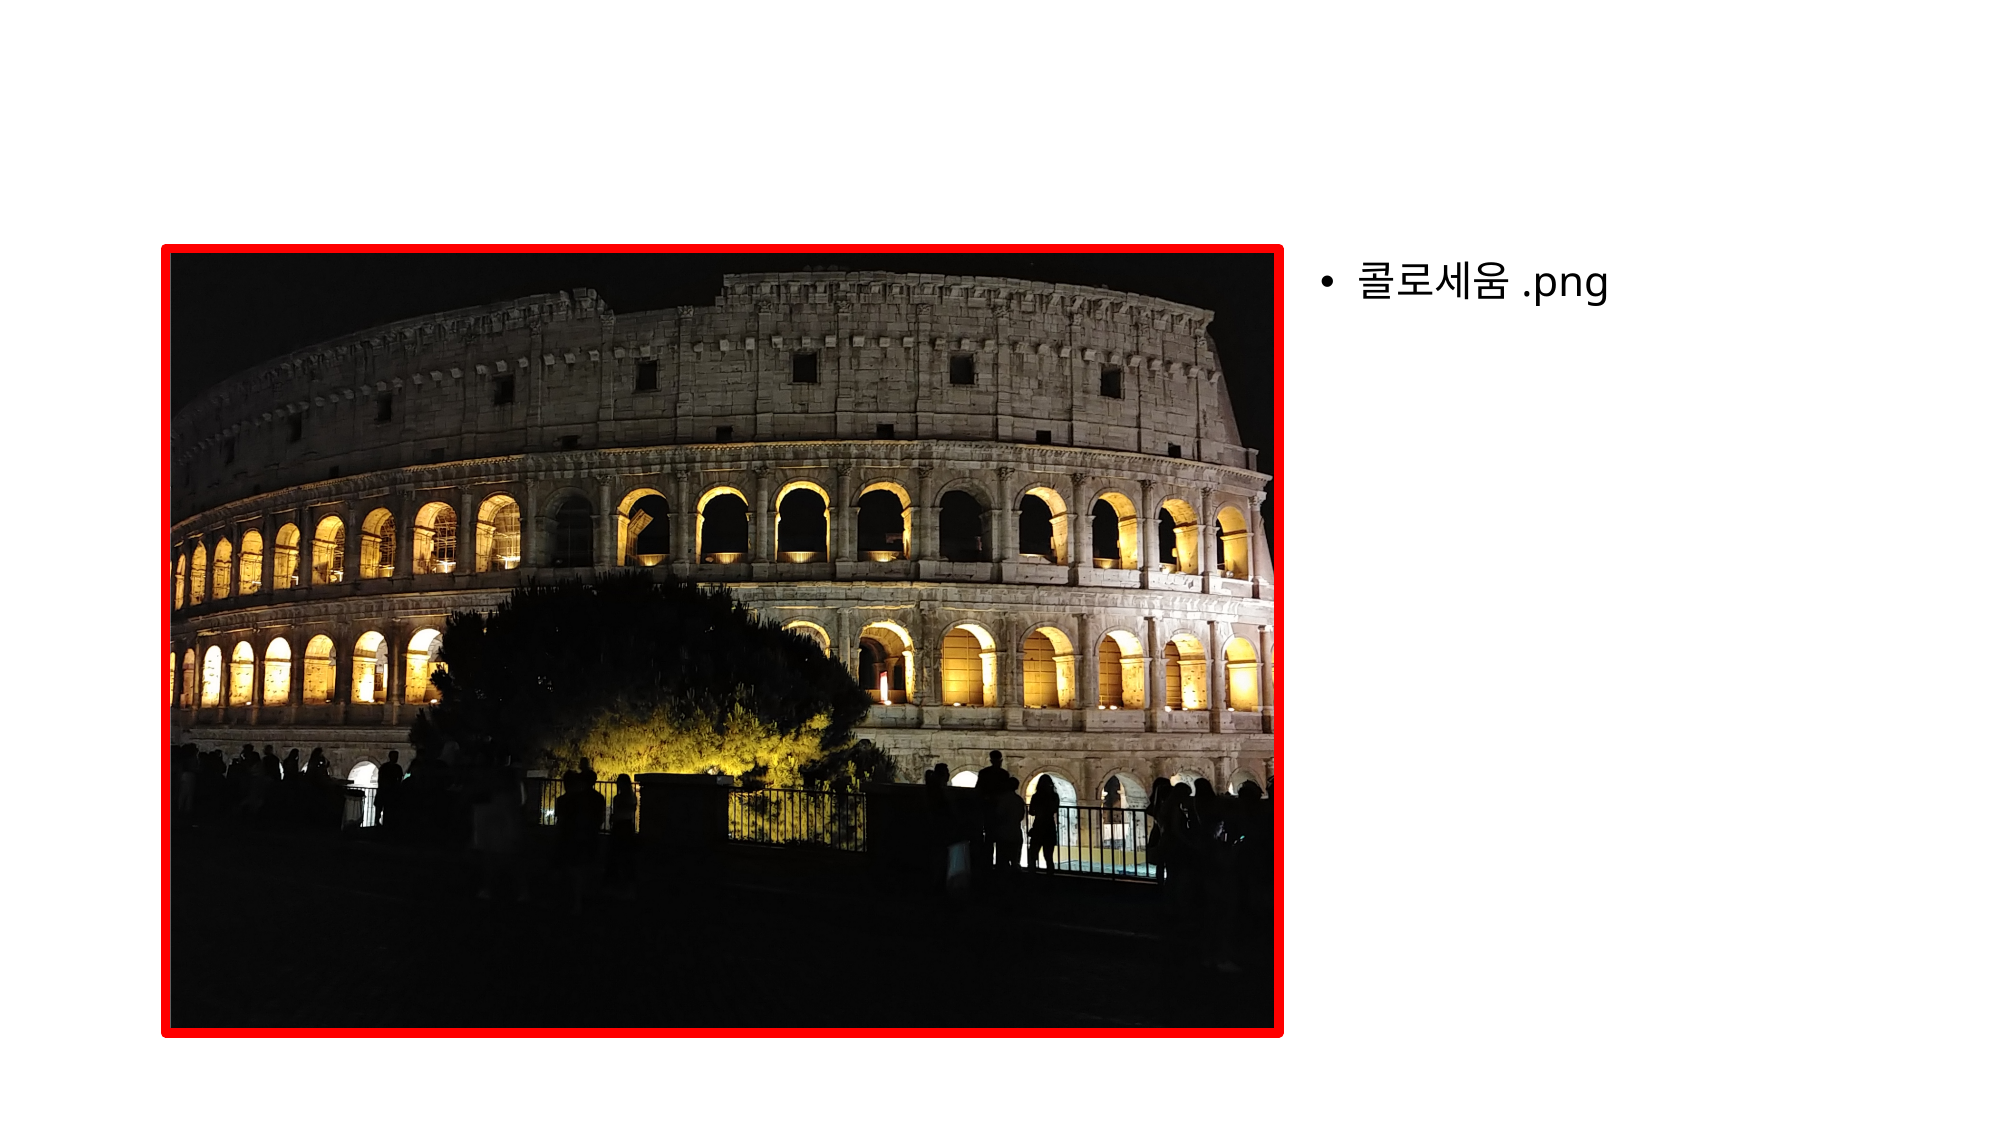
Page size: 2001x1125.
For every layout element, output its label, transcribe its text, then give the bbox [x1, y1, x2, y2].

list 콜로세움.png [1304, 253, 1908, 365]
picture [170, 253, 1275, 1029]
